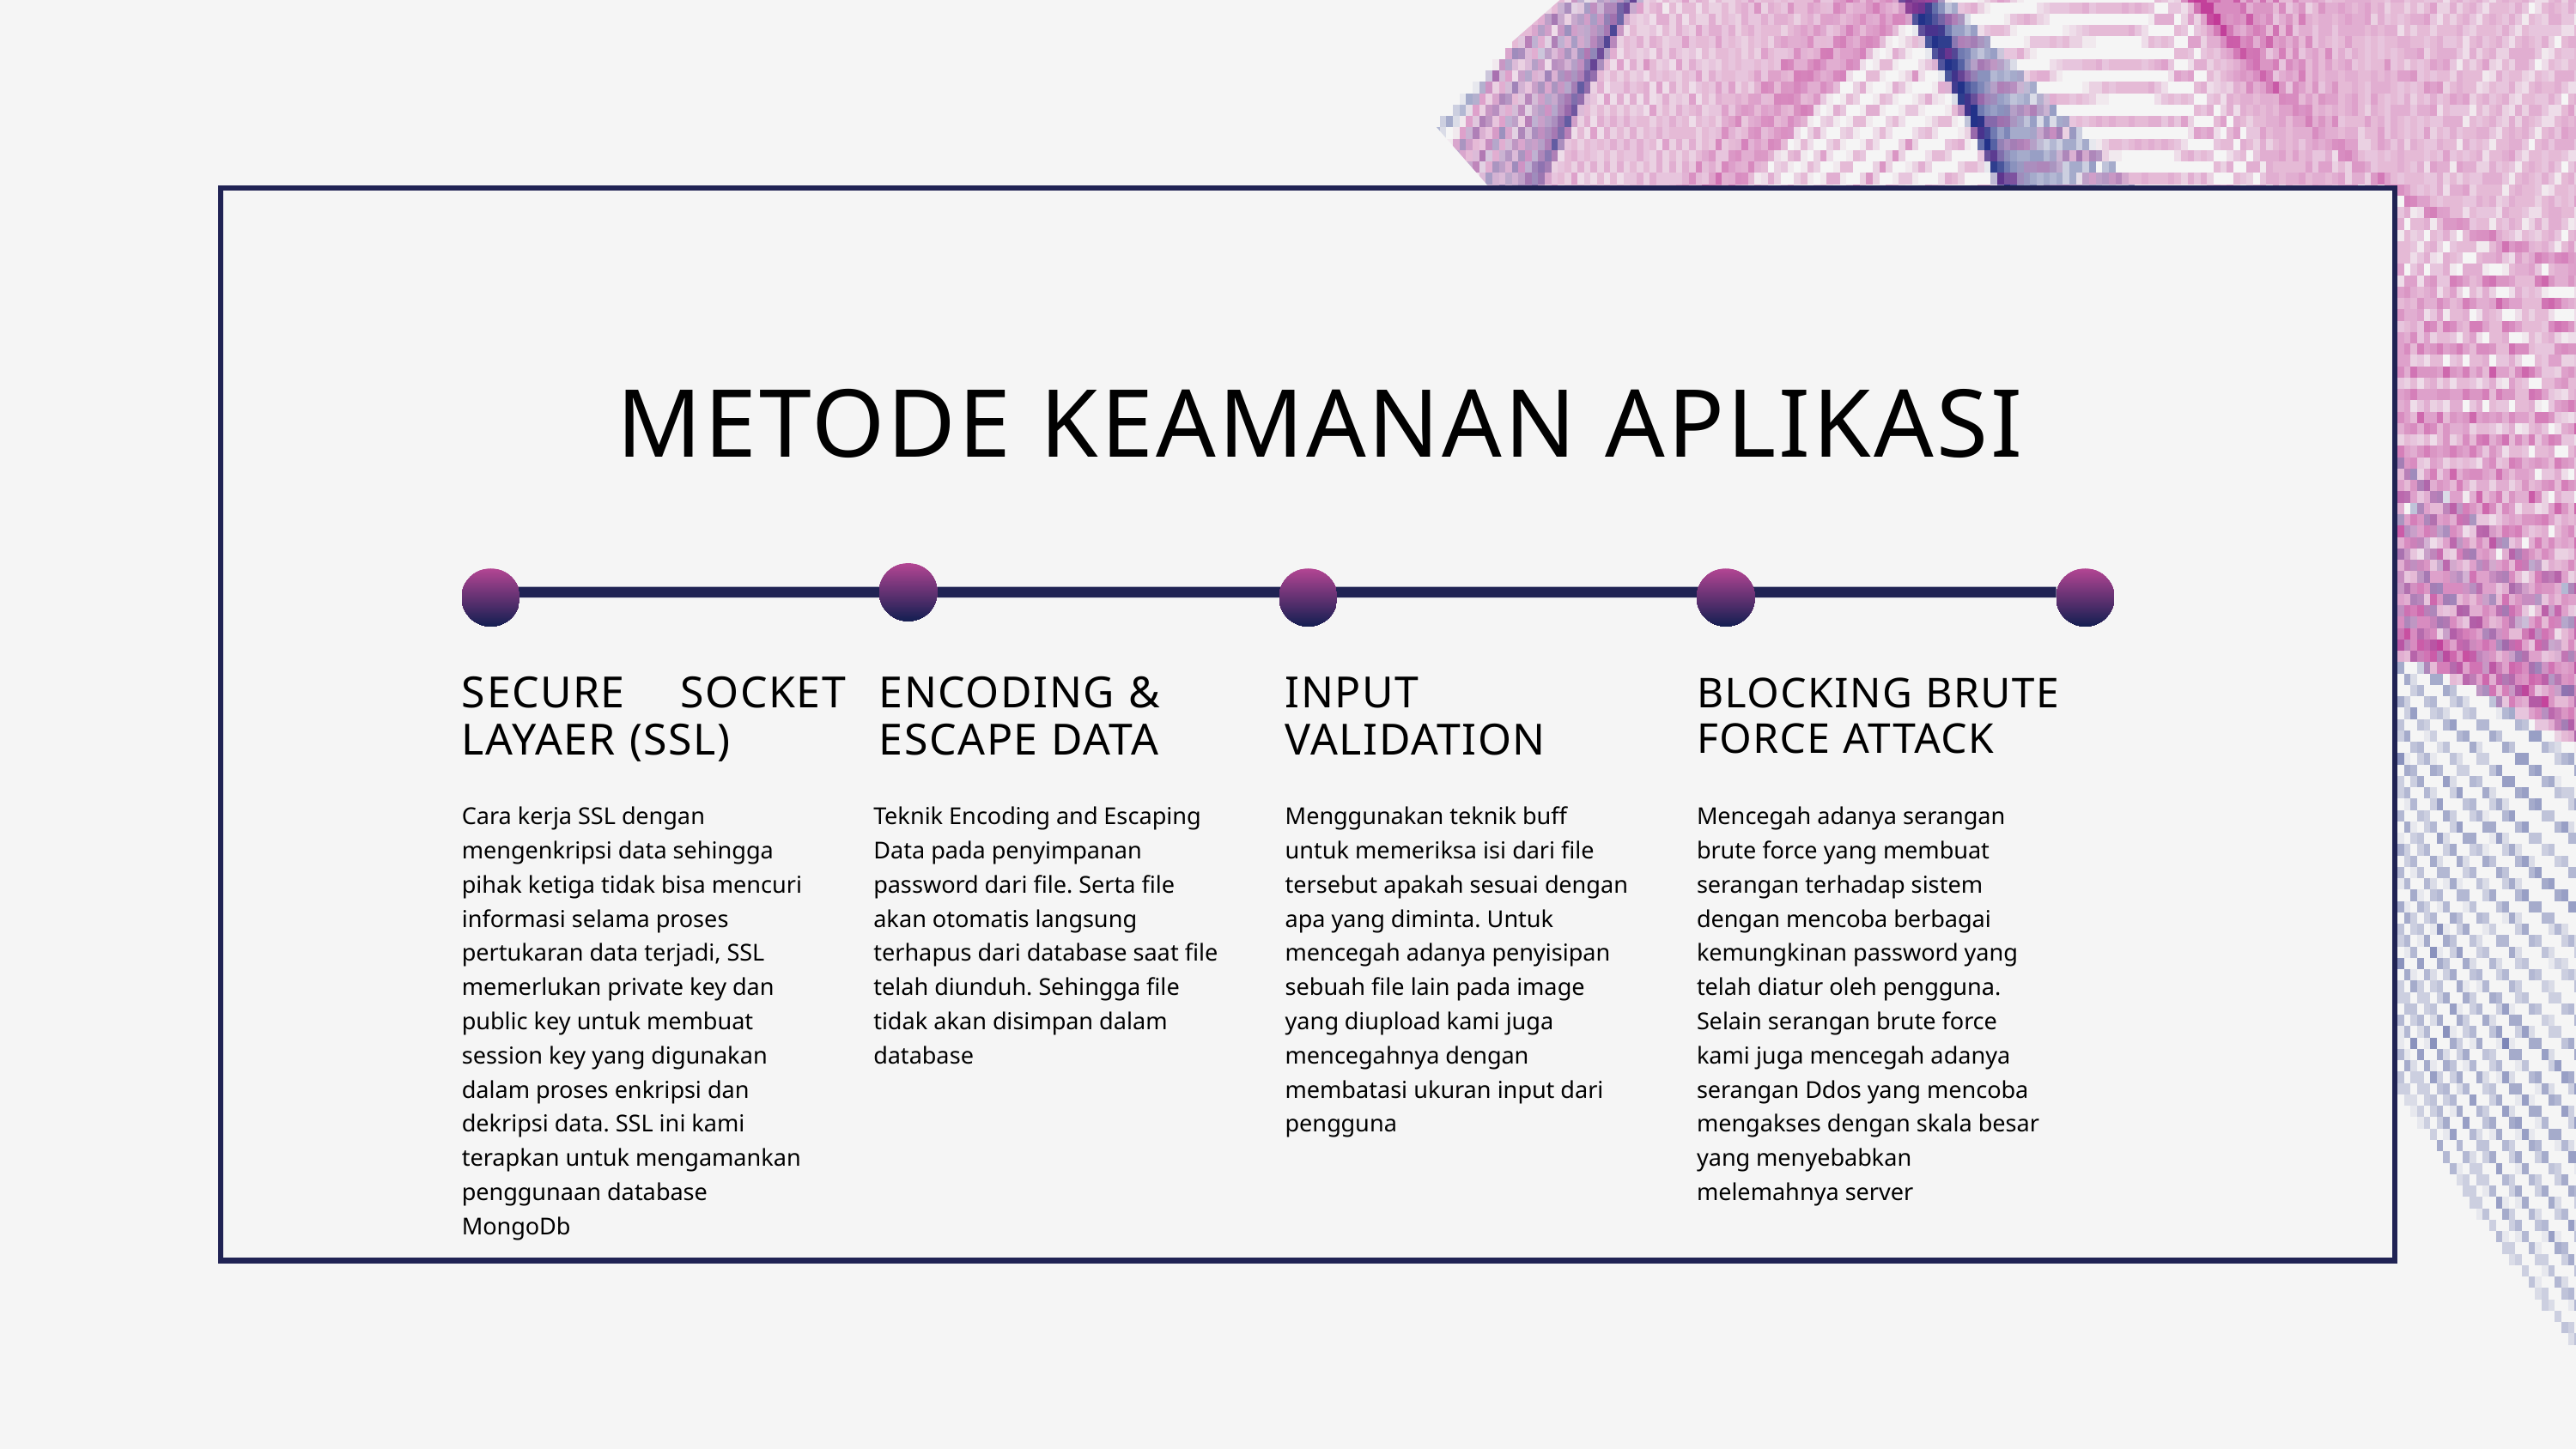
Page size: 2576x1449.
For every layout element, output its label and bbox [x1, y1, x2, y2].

text_box [1427, 0, 2576, 1426]
text_box [220, 187, 2395, 1261]
text_box [1696, 568, 1755, 627]
text_box [1279, 568, 1338, 627]
text_box [878, 562, 938, 621]
text_box [461, 568, 520, 627]
text_box [2056, 568, 2115, 627]
